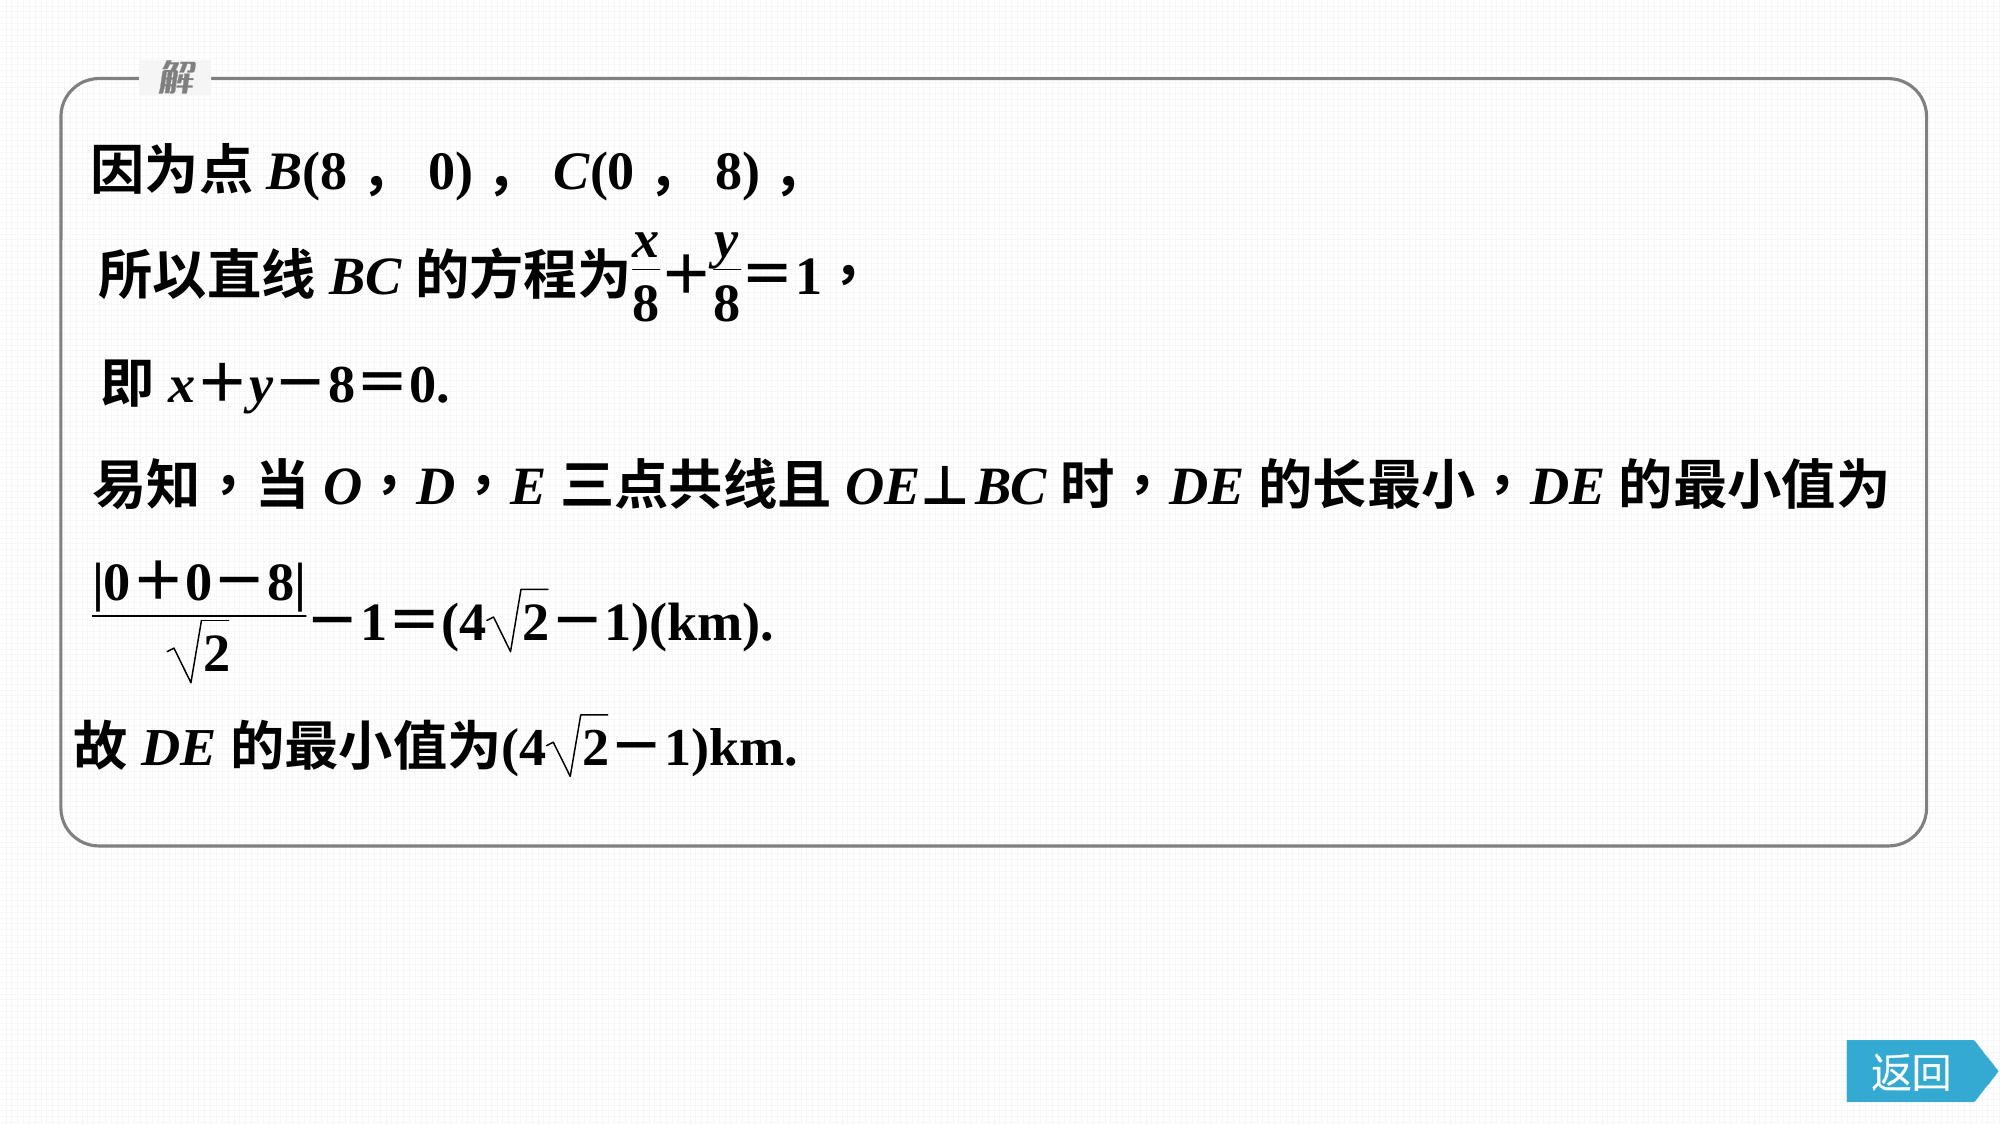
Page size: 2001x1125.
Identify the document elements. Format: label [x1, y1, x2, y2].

text_box [98, 206, 1982, 336]
picture [1843, 1037, 2000, 1104]
text_box [92, 437, 1945, 696]
text_box [60, 60, 1927, 846]
text_box [73, 697, 1957, 794]
text_box [100, 335, 1984, 432]
